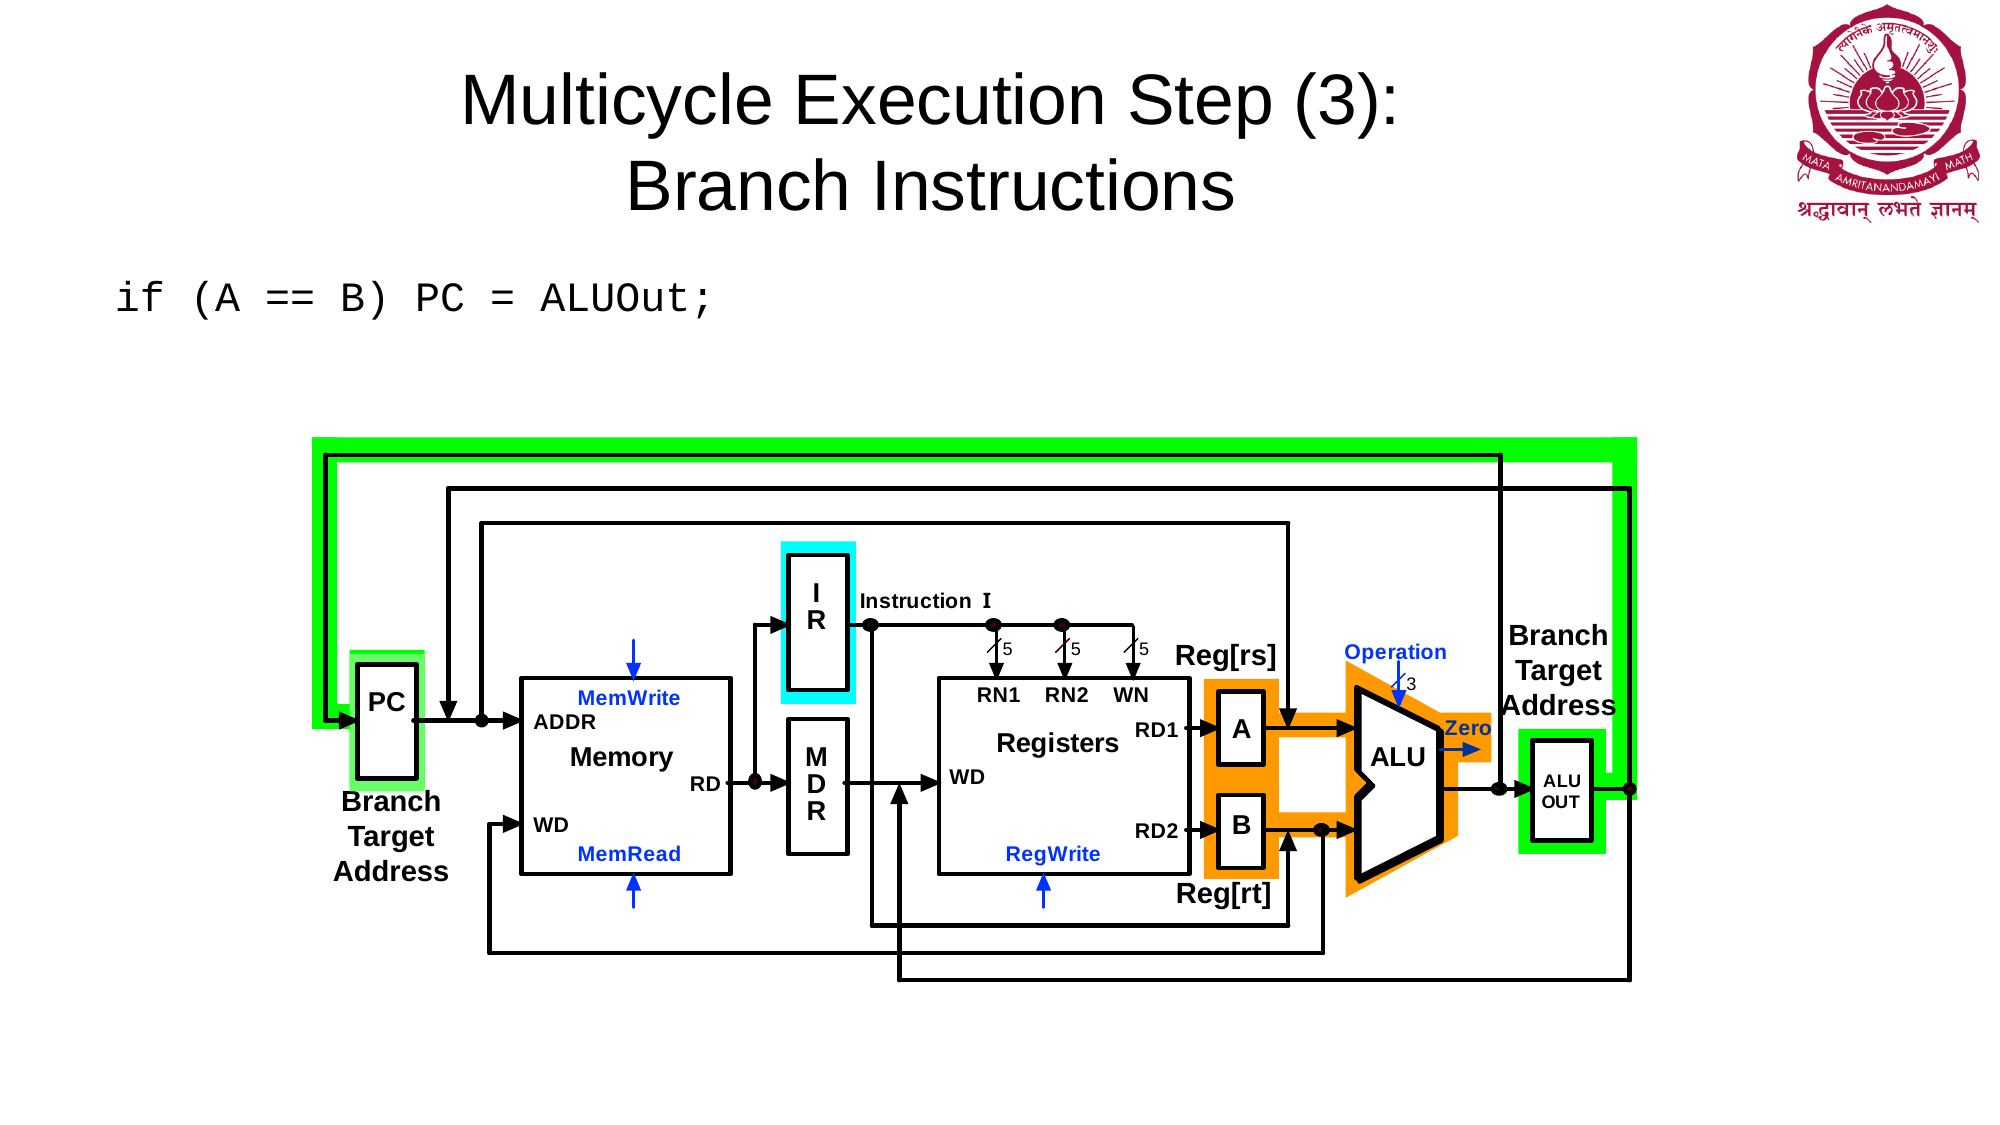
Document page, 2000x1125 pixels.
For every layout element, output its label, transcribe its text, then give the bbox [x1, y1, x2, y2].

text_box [311, 437, 1638, 451]
title Multicycle Execution Step (3): Branch Instructions [99, 45, 1763, 233]
picture [1776, 1, 2000, 225]
list if (A == B) PC = ALUOut; [99, 262, 1900, 1005]
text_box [309, 451, 1641, 1001]
